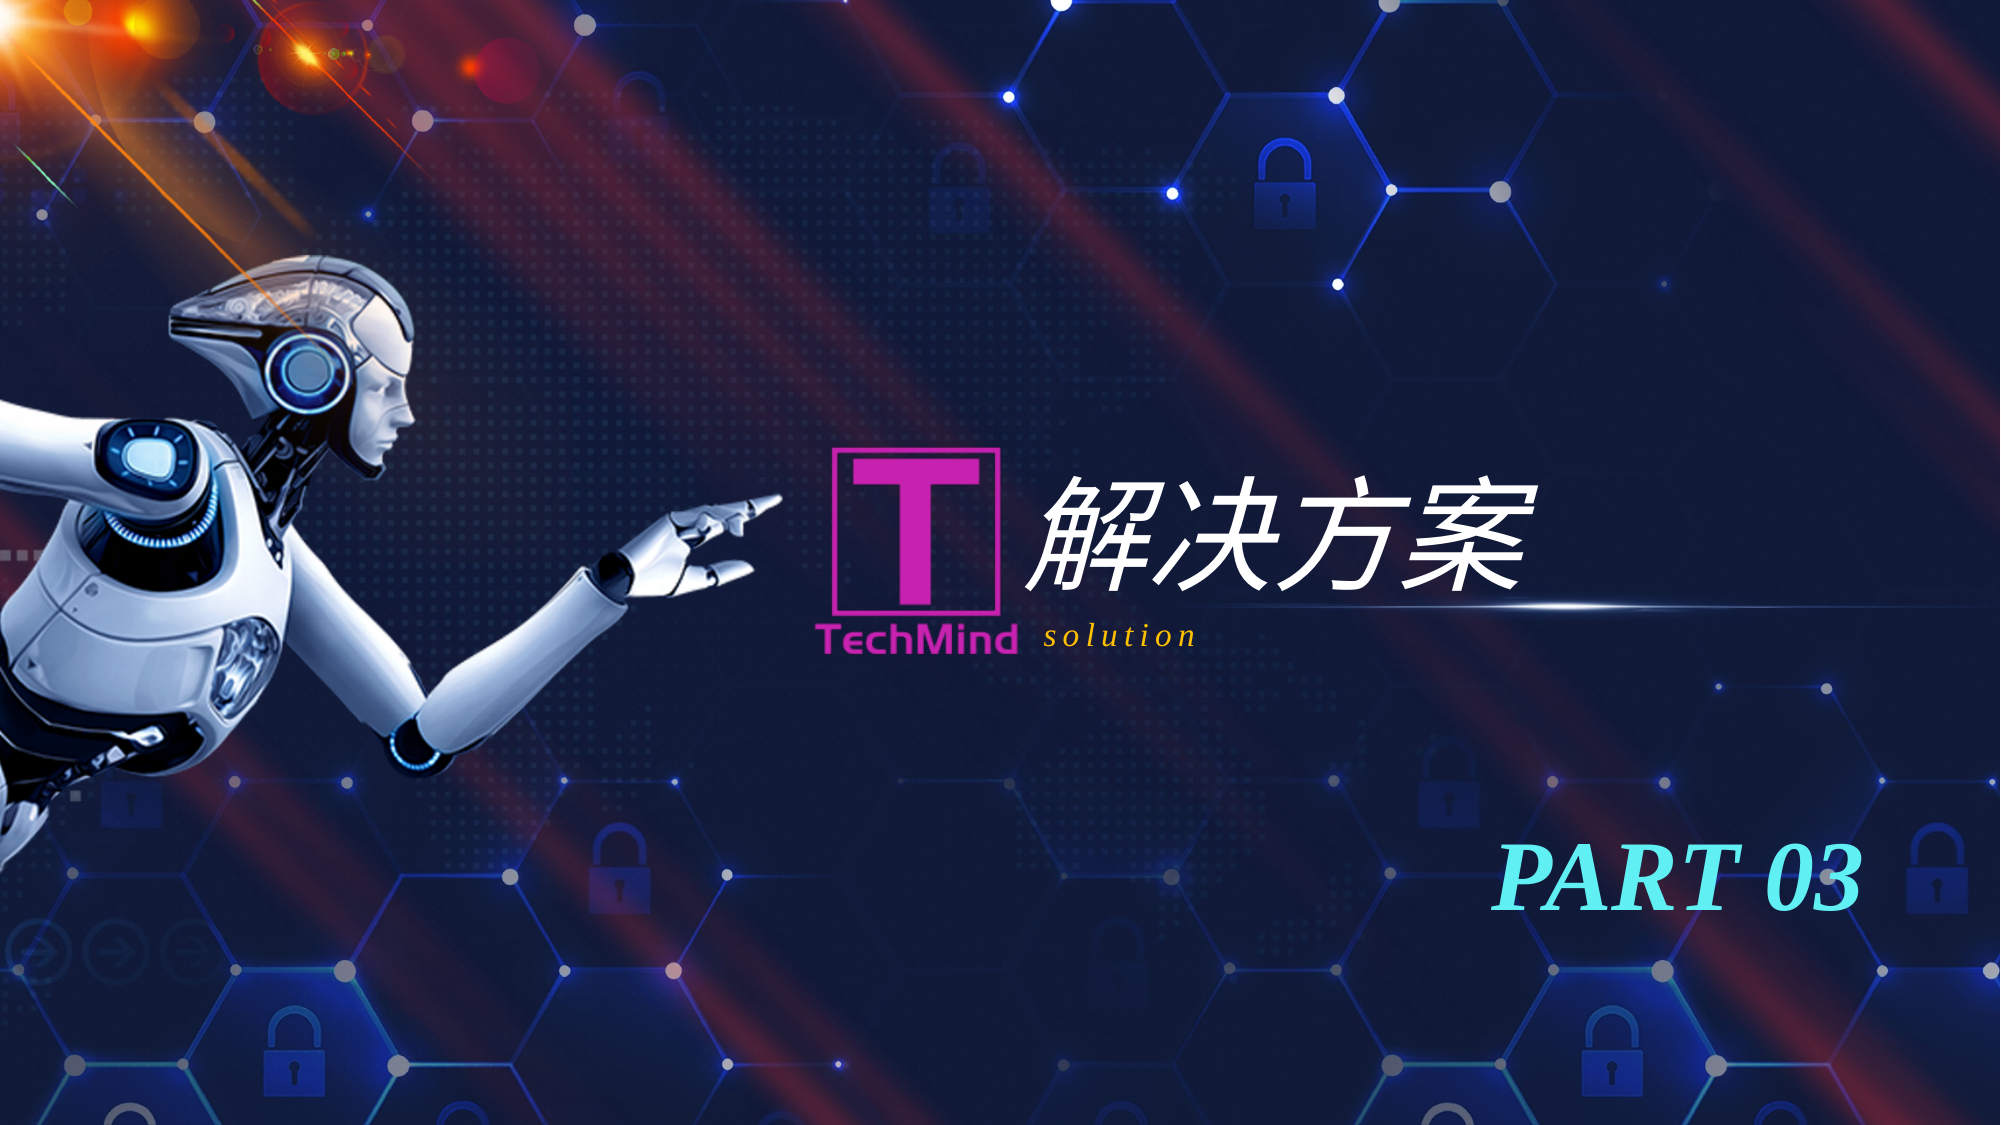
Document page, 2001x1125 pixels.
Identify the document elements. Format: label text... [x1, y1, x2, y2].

text_box solution [1183, 625, 1767, 661]
picture [0, 0, 2001, 1125]
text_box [1183, 449, 2000, 625]
text_box PART 03 [1443, 803, 1913, 938]
